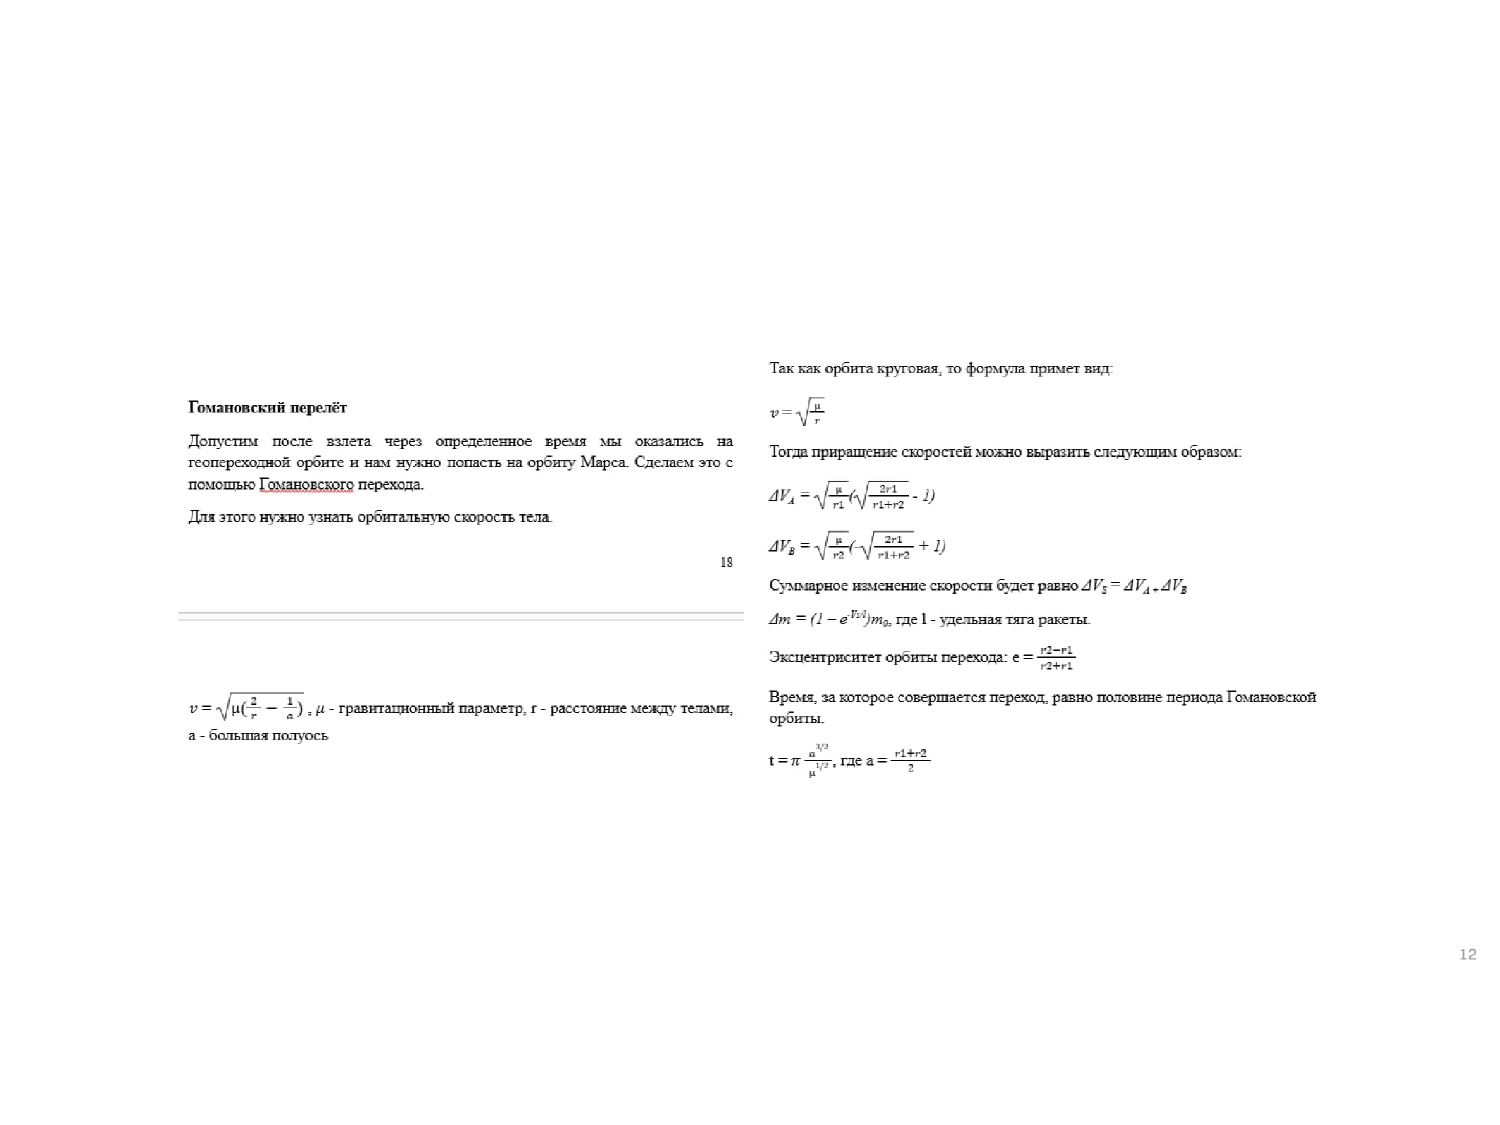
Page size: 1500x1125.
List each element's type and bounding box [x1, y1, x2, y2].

picture [0, 142, 1500, 986]
